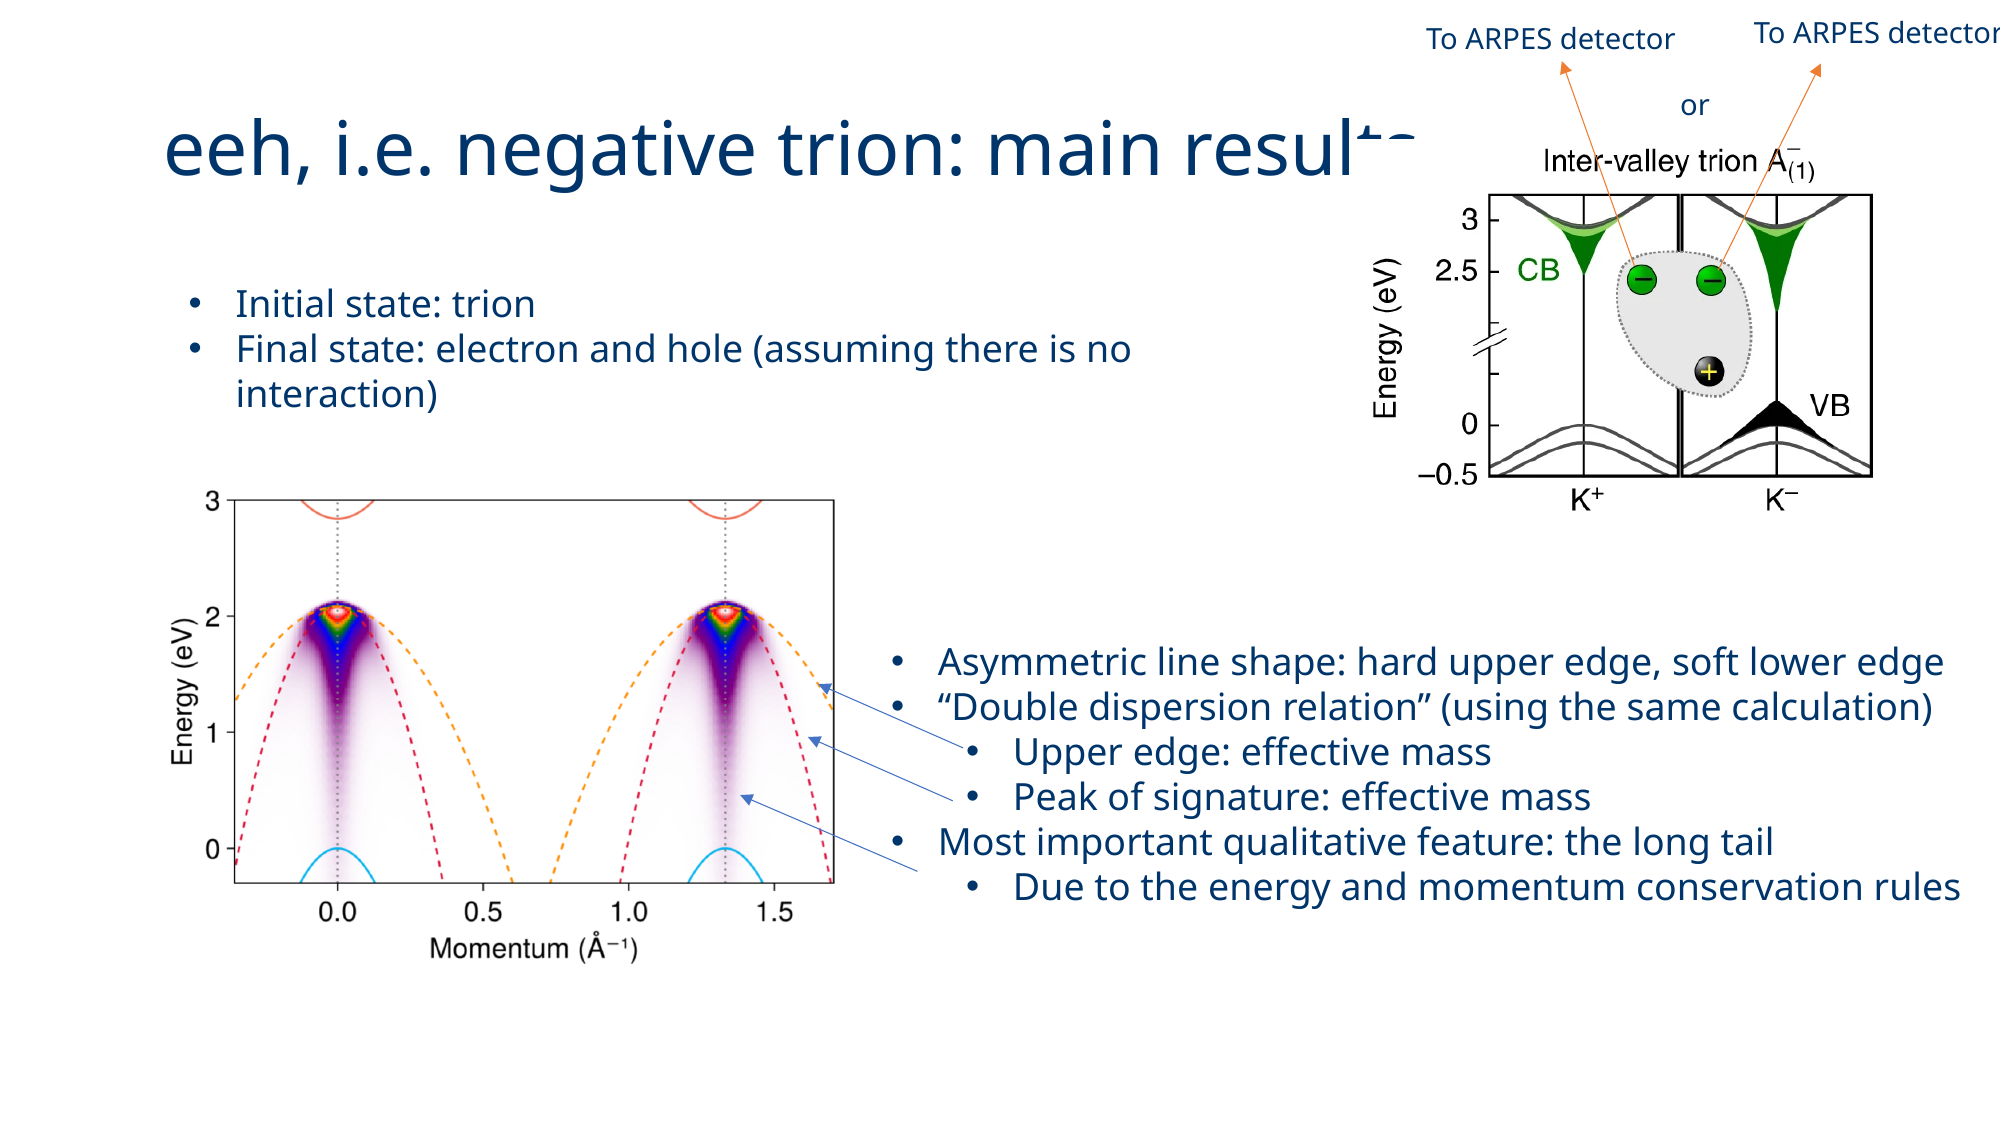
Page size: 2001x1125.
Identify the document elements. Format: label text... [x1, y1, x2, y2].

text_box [818, 684, 963, 748]
text_box Initial state: trion Final state: electron and hole (assuming there is no interaction) [173, 272, 1165, 467]
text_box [807, 736, 953, 801]
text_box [1350, 6, 2000, 513]
picture [153, 486, 852, 988]
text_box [740, 795, 918, 872]
text_box eeh, i.e. negative trion: main results [148, 93, 1350, 198]
